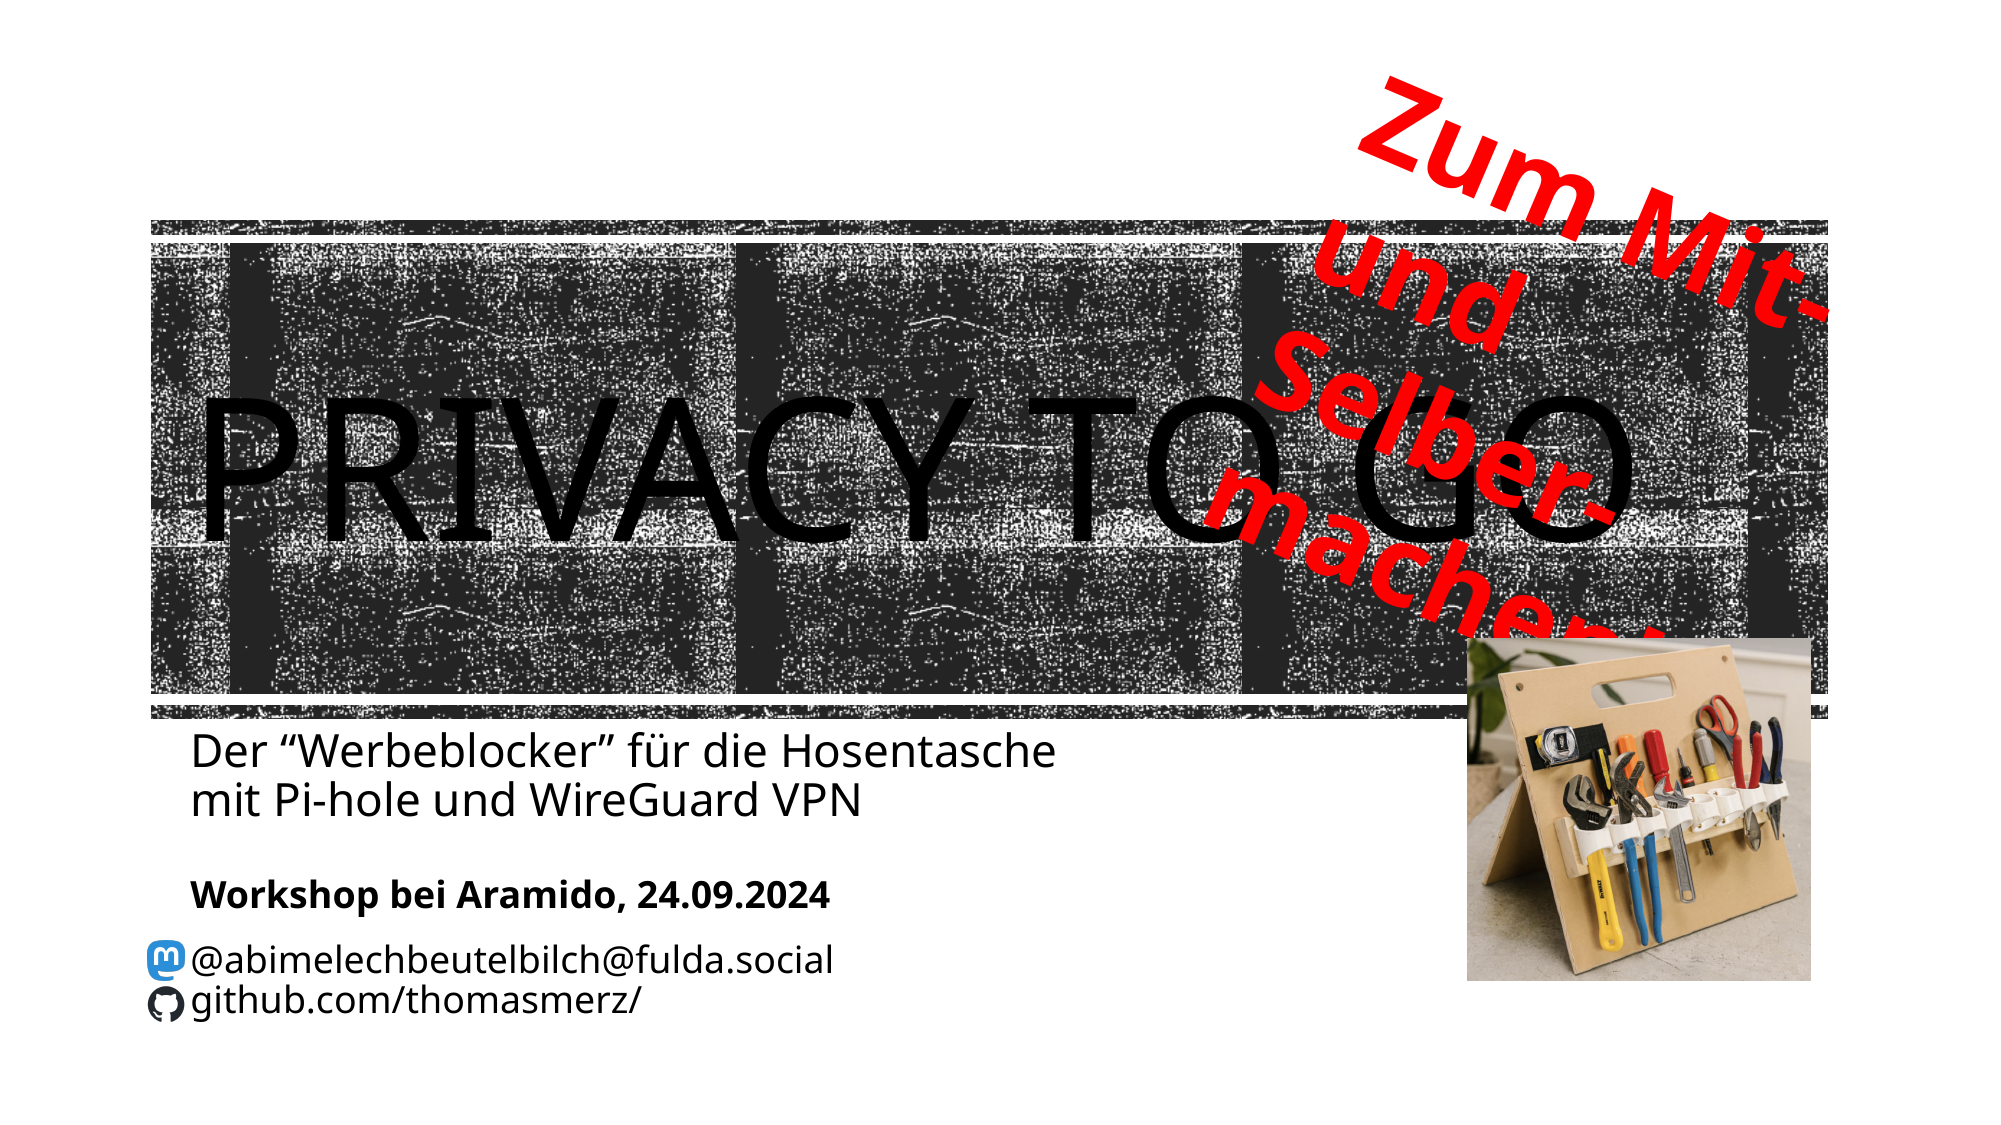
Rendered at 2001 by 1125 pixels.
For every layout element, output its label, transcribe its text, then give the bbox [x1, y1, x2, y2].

subtitle Der “Werbeblocker” für die Hosentasche mit Pi-hole und WireGuard VPN Workshop bei Aramido, 24.09.2024 @abimelechbeutelbilch@fulda.social github.com/thomasmerz/ [175, 720, 1470, 1065]
picture [147, 940, 185, 981]
text_box Zum Mit- und Selber-machen! [1170, 32, 1998, 730]
title Privacy to go [172, 234, 1466, 733]
picture [147, 985, 185, 1023]
picture [1467, 638, 1811, 981]
